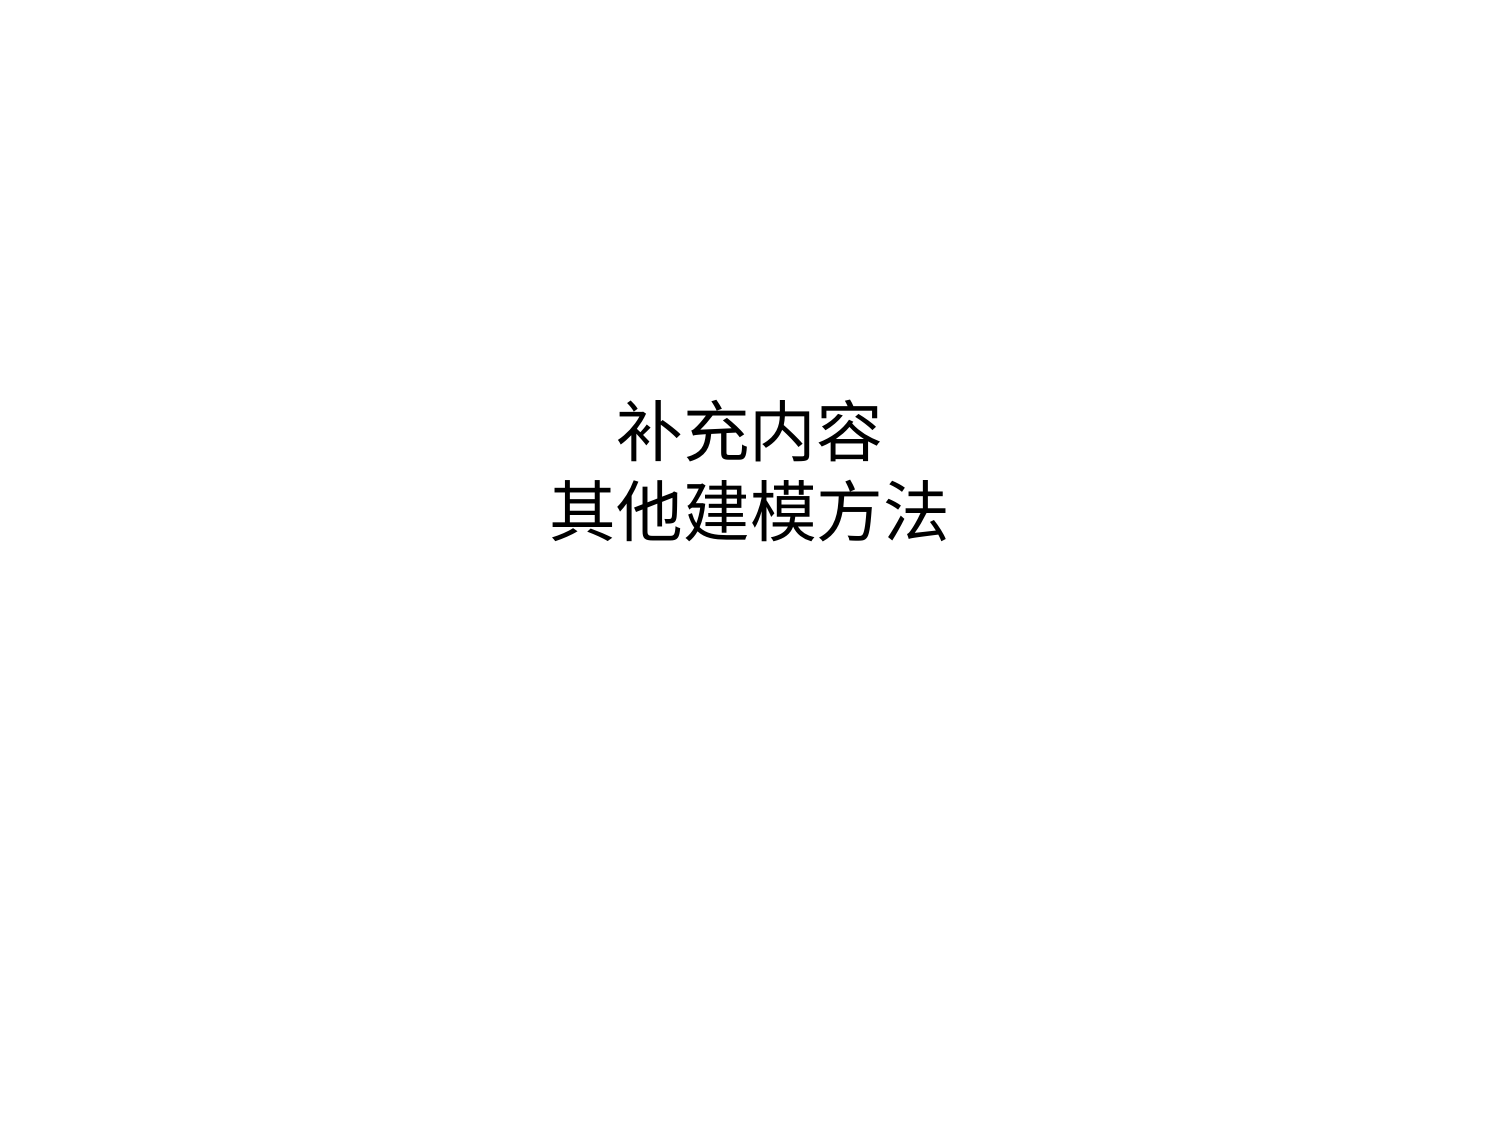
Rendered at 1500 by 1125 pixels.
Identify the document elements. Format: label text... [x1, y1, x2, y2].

title 补充内容 其他建模方法 [112, 349, 1388, 591]
